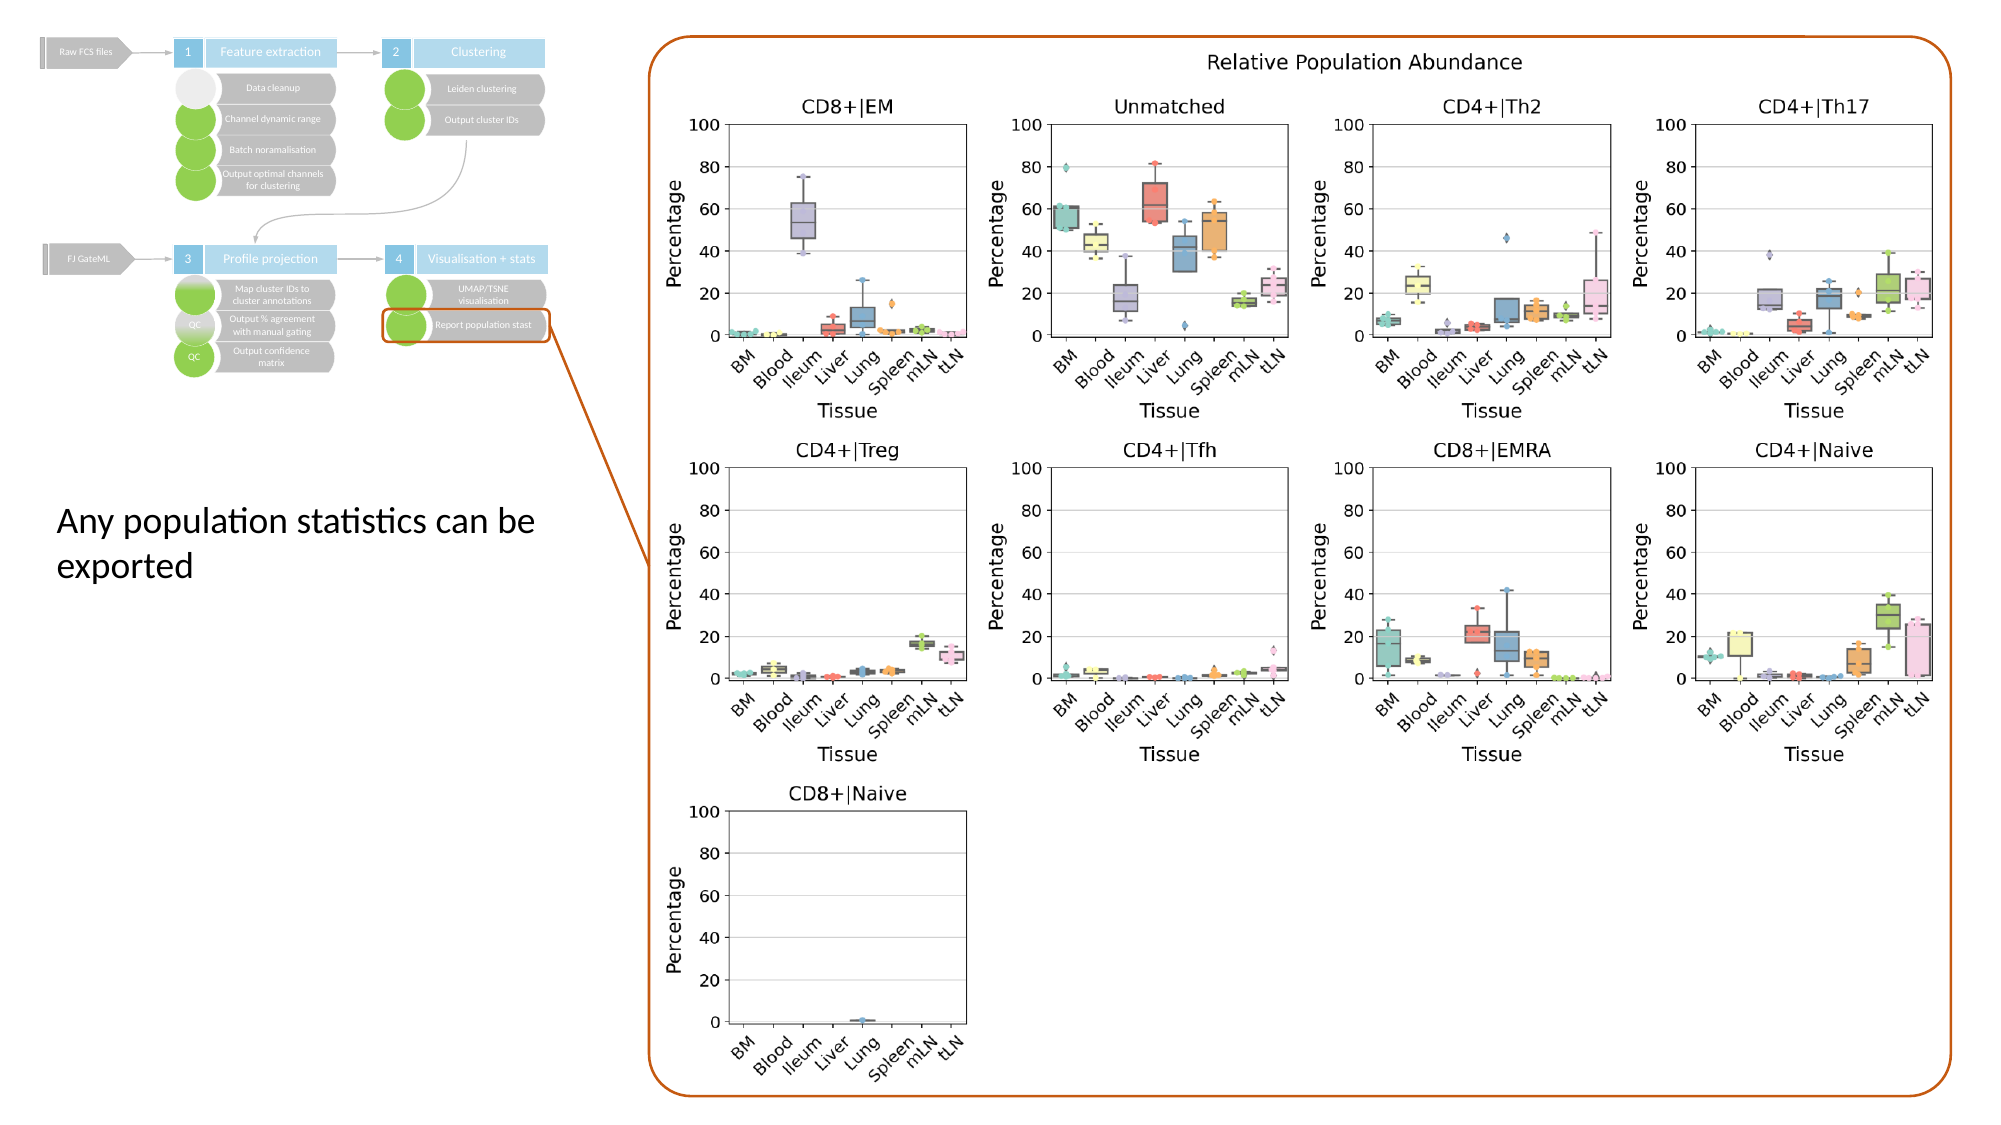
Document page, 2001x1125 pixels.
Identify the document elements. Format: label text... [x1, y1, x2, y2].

text_box [663, 35, 1937, 46]
text_box [1938, 47, 1952, 1086]
text_box [647, 51, 658, 1082]
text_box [549, 325, 650, 567]
picture [9, 18, 581, 400]
text_box [665, 1089, 1934, 1098]
picture [658, 46, 1938, 1089]
text_box Any population statistics can be exported [41, 488, 568, 594]
